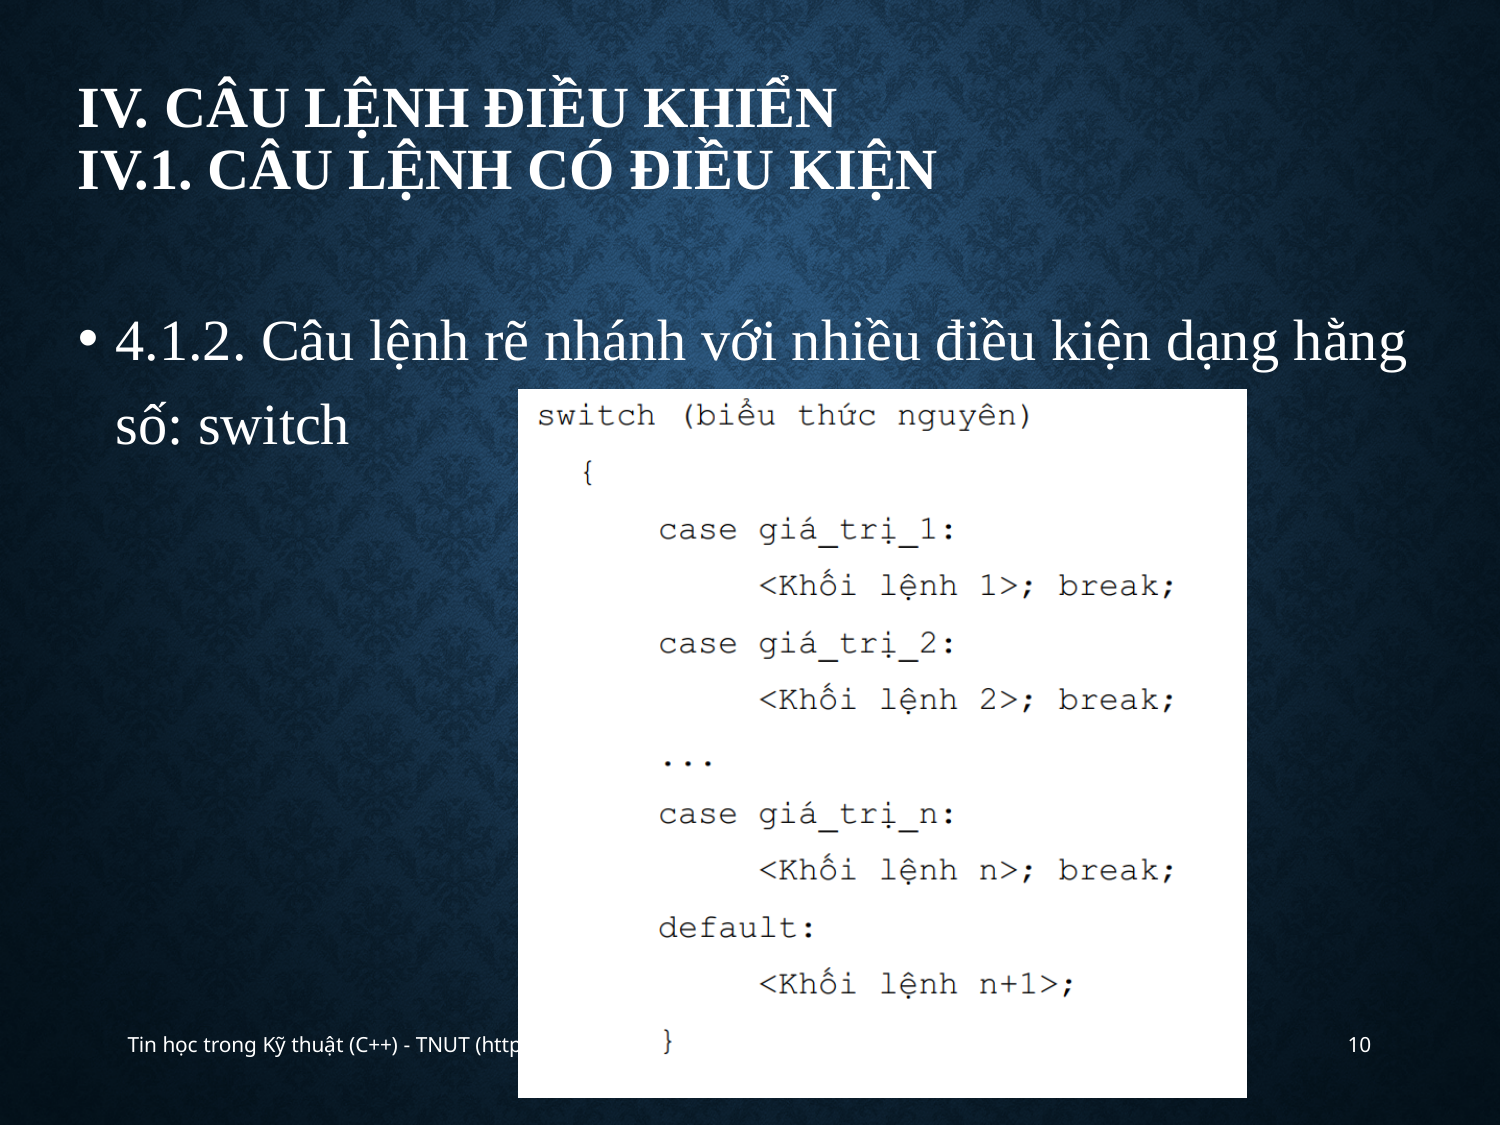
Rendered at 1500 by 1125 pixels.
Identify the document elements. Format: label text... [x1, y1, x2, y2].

picture [518, 389, 1248, 1099]
slide_number 10 [1293, 1016, 1387, 1076]
title IV. Câu lệnh điều khiển iv.1. Câu lệnh có điều kiện [63, 31, 1445, 249]
footer Tin học trong Kỹ thuật (C++) - TNUT (https://github.com/huynguyen82/C-4TNUT) [112, 1016, 511, 1076]
list 4.1.2. Câu lệnh rẽ nhánh với nhiều điều kiện dạng hằng số: switch [63, 280, 1445, 999]
